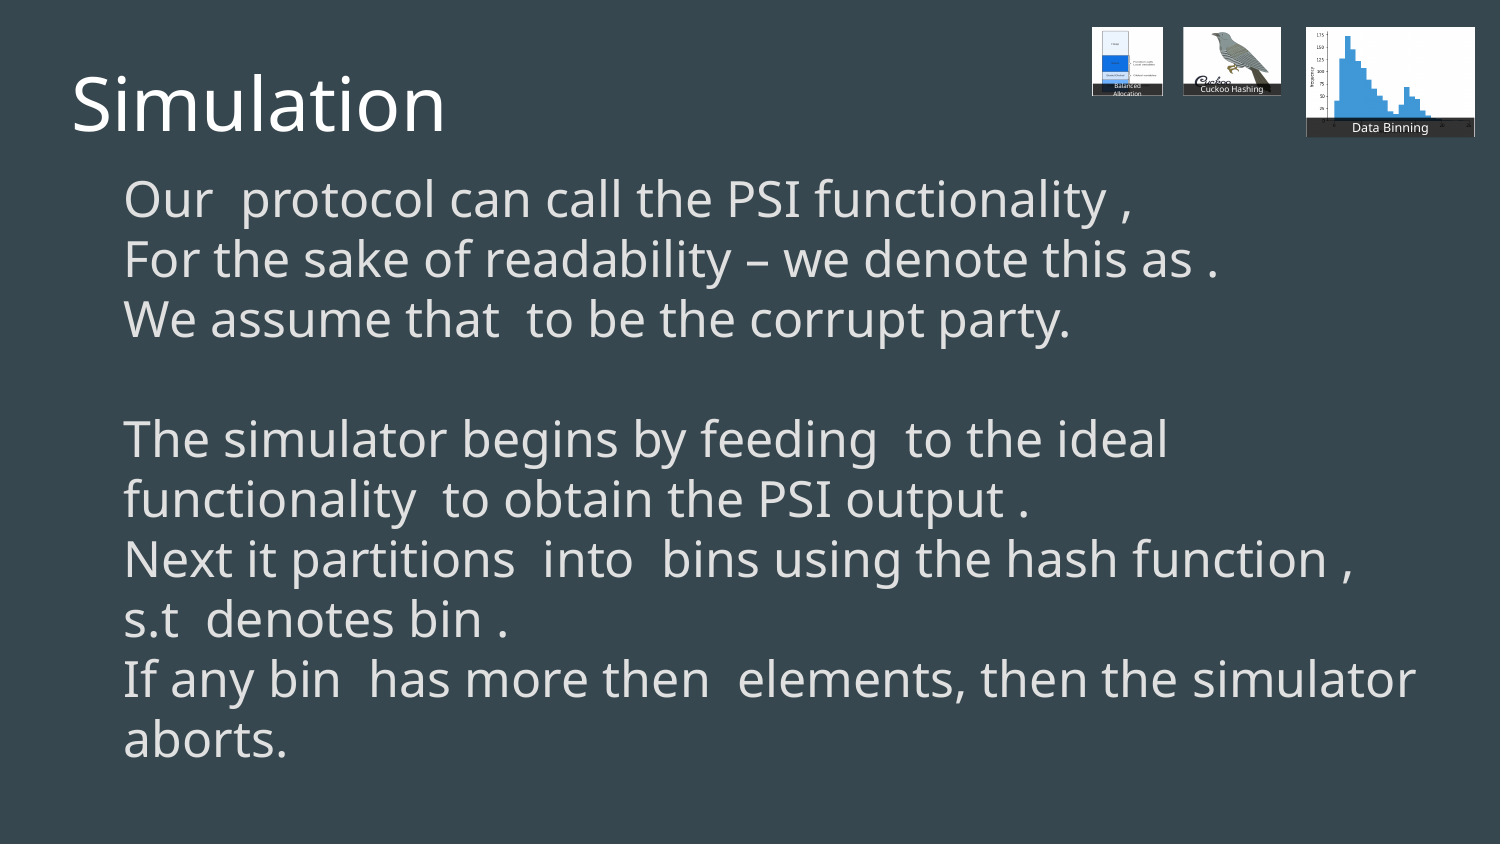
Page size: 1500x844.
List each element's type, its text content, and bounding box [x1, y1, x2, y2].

title Simulation [56, 40, 909, 167]
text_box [1092, 26, 1163, 96]
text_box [1183, 26, 1282, 96]
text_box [1306, 26, 1475, 138]
